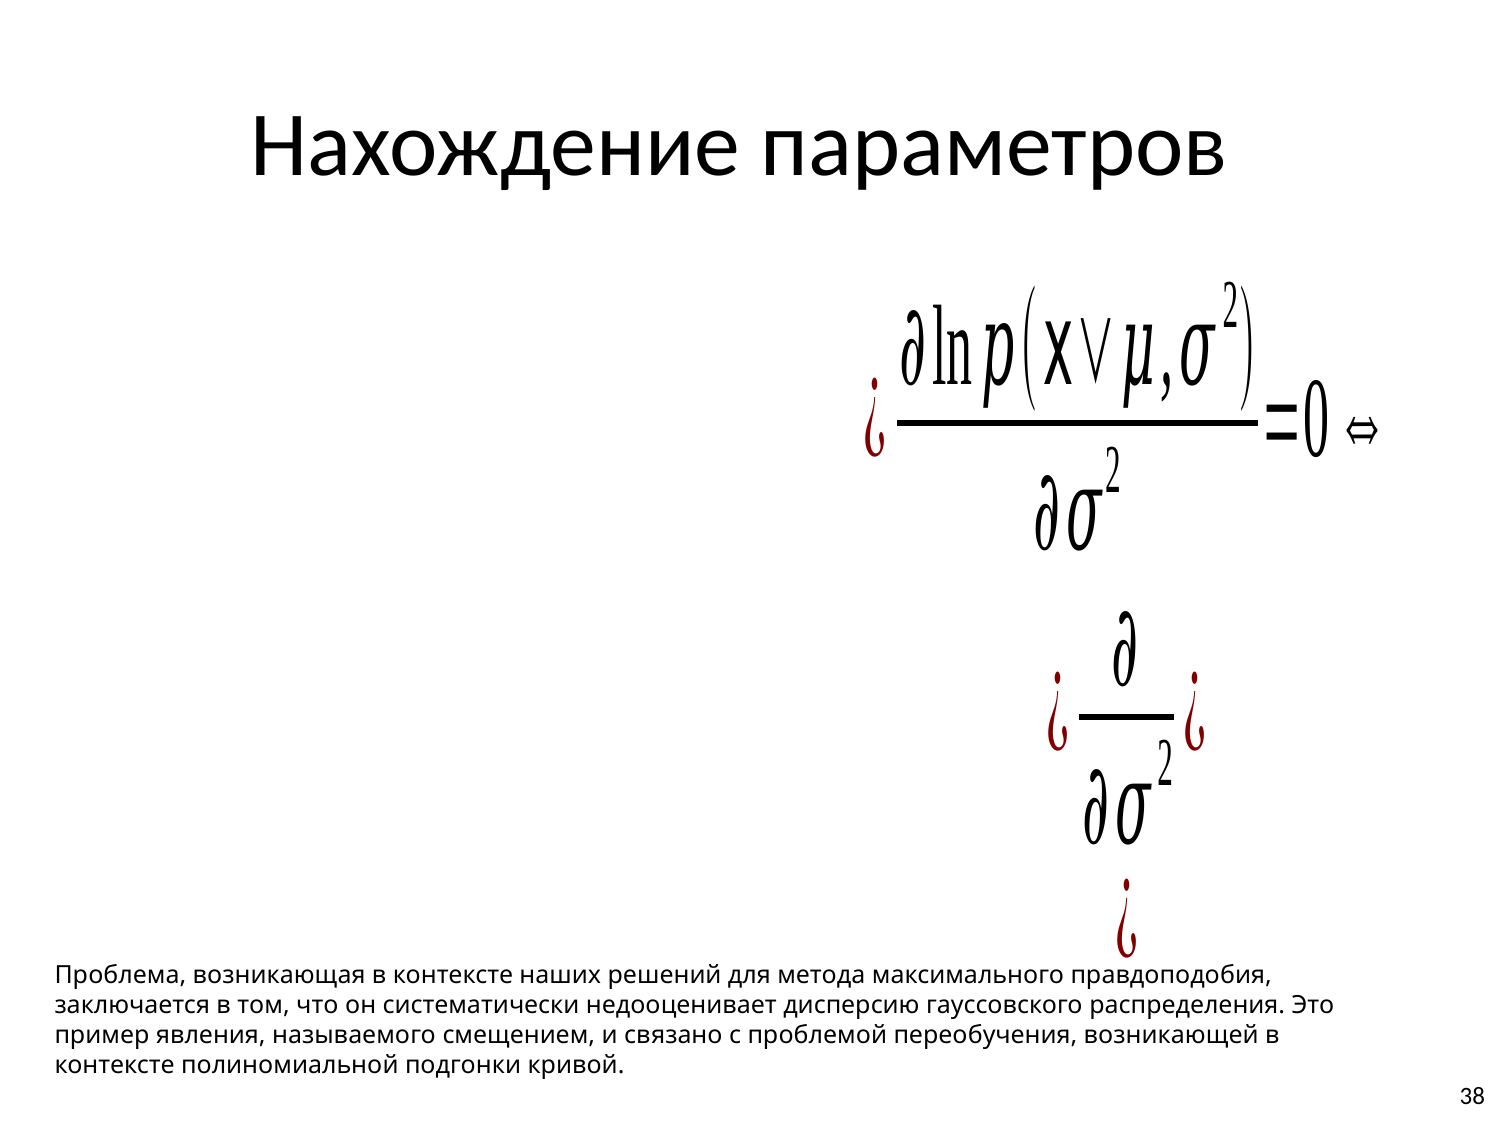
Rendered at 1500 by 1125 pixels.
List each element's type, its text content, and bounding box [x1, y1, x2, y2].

slide_number 38 [1149, 1065, 1500, 1125]
